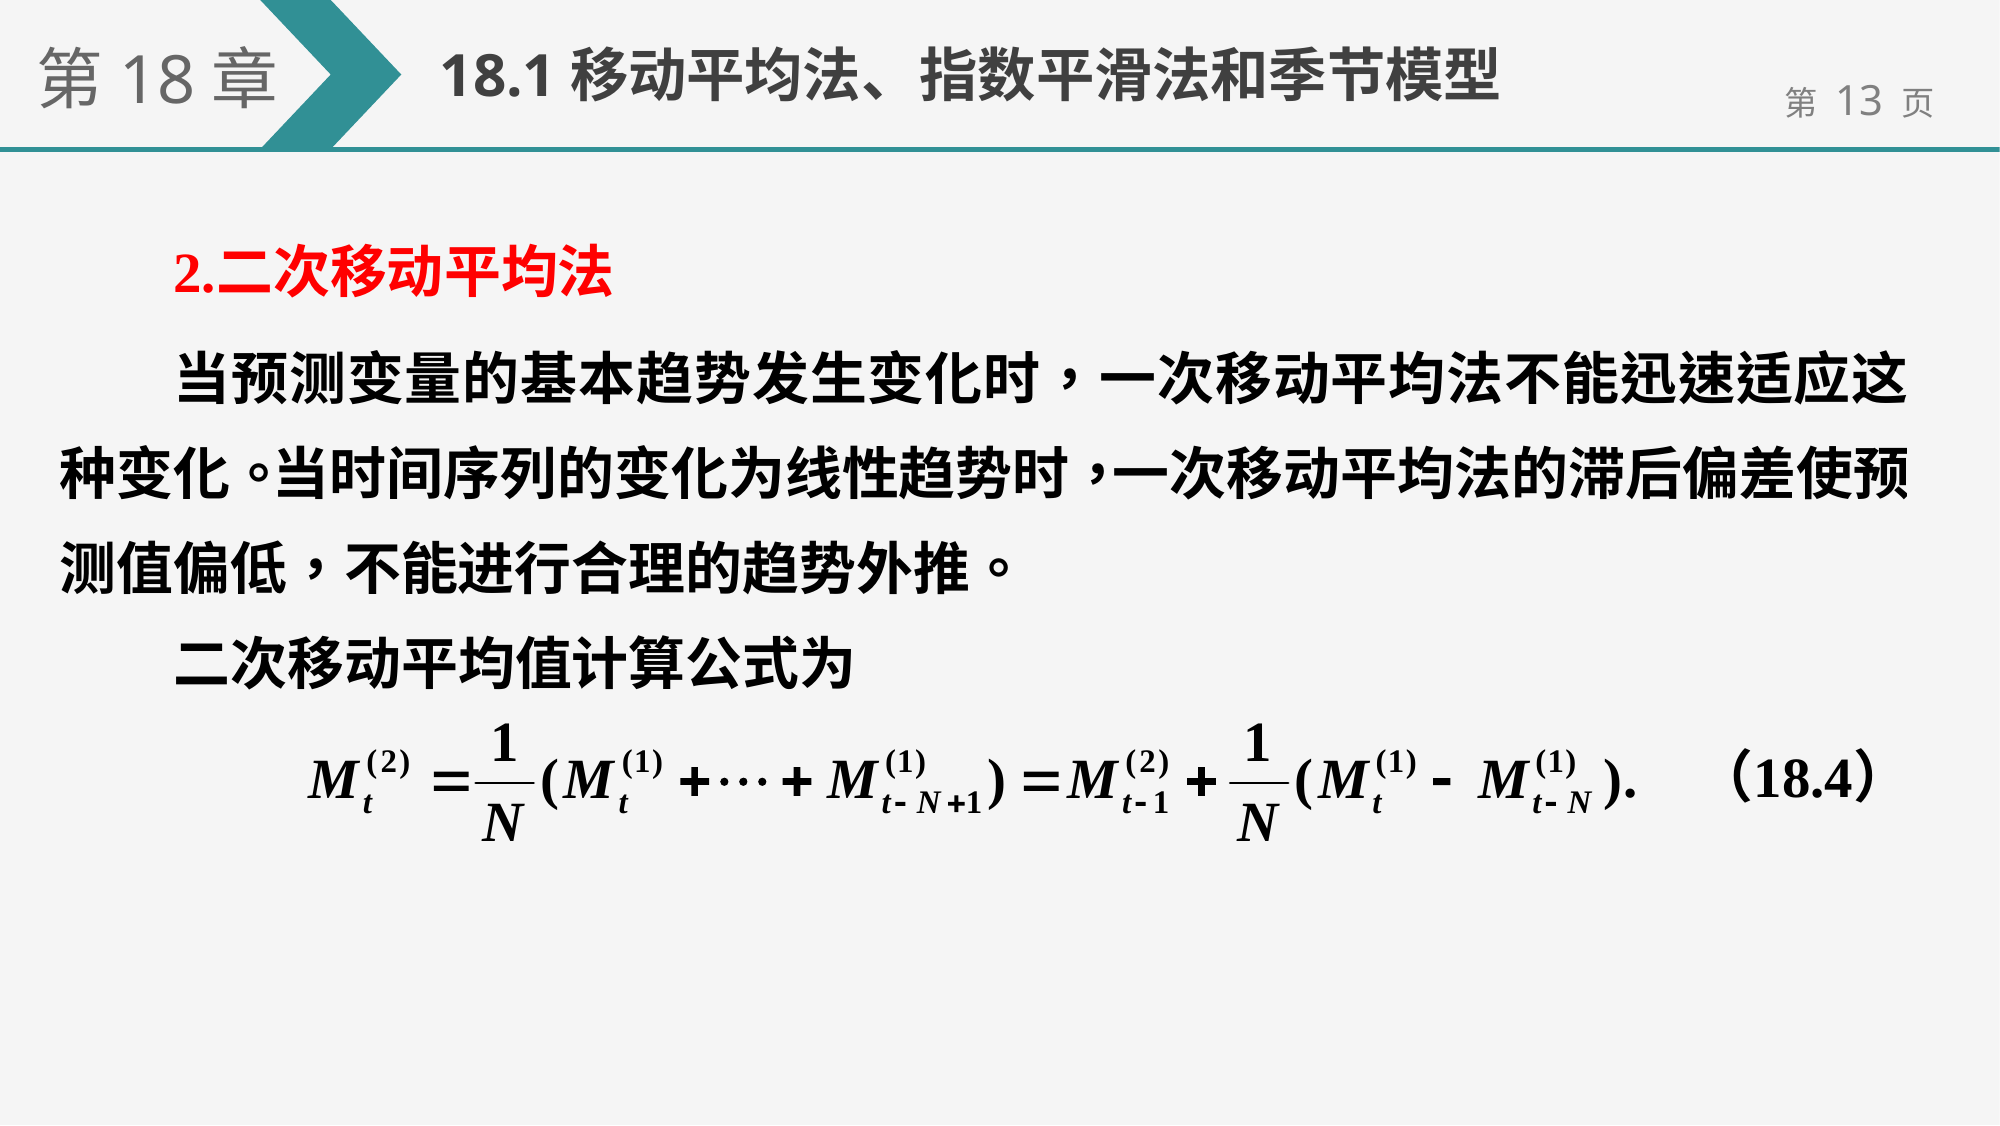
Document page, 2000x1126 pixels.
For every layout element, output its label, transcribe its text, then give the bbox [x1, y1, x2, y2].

text_box 第18章 [21, 29, 294, 125]
text_box [258, 0, 403, 148]
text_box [59, 218, 1907, 863]
text_box 18.1移动平均法、指数平滑法和季节模型 [424, 31, 1804, 116]
